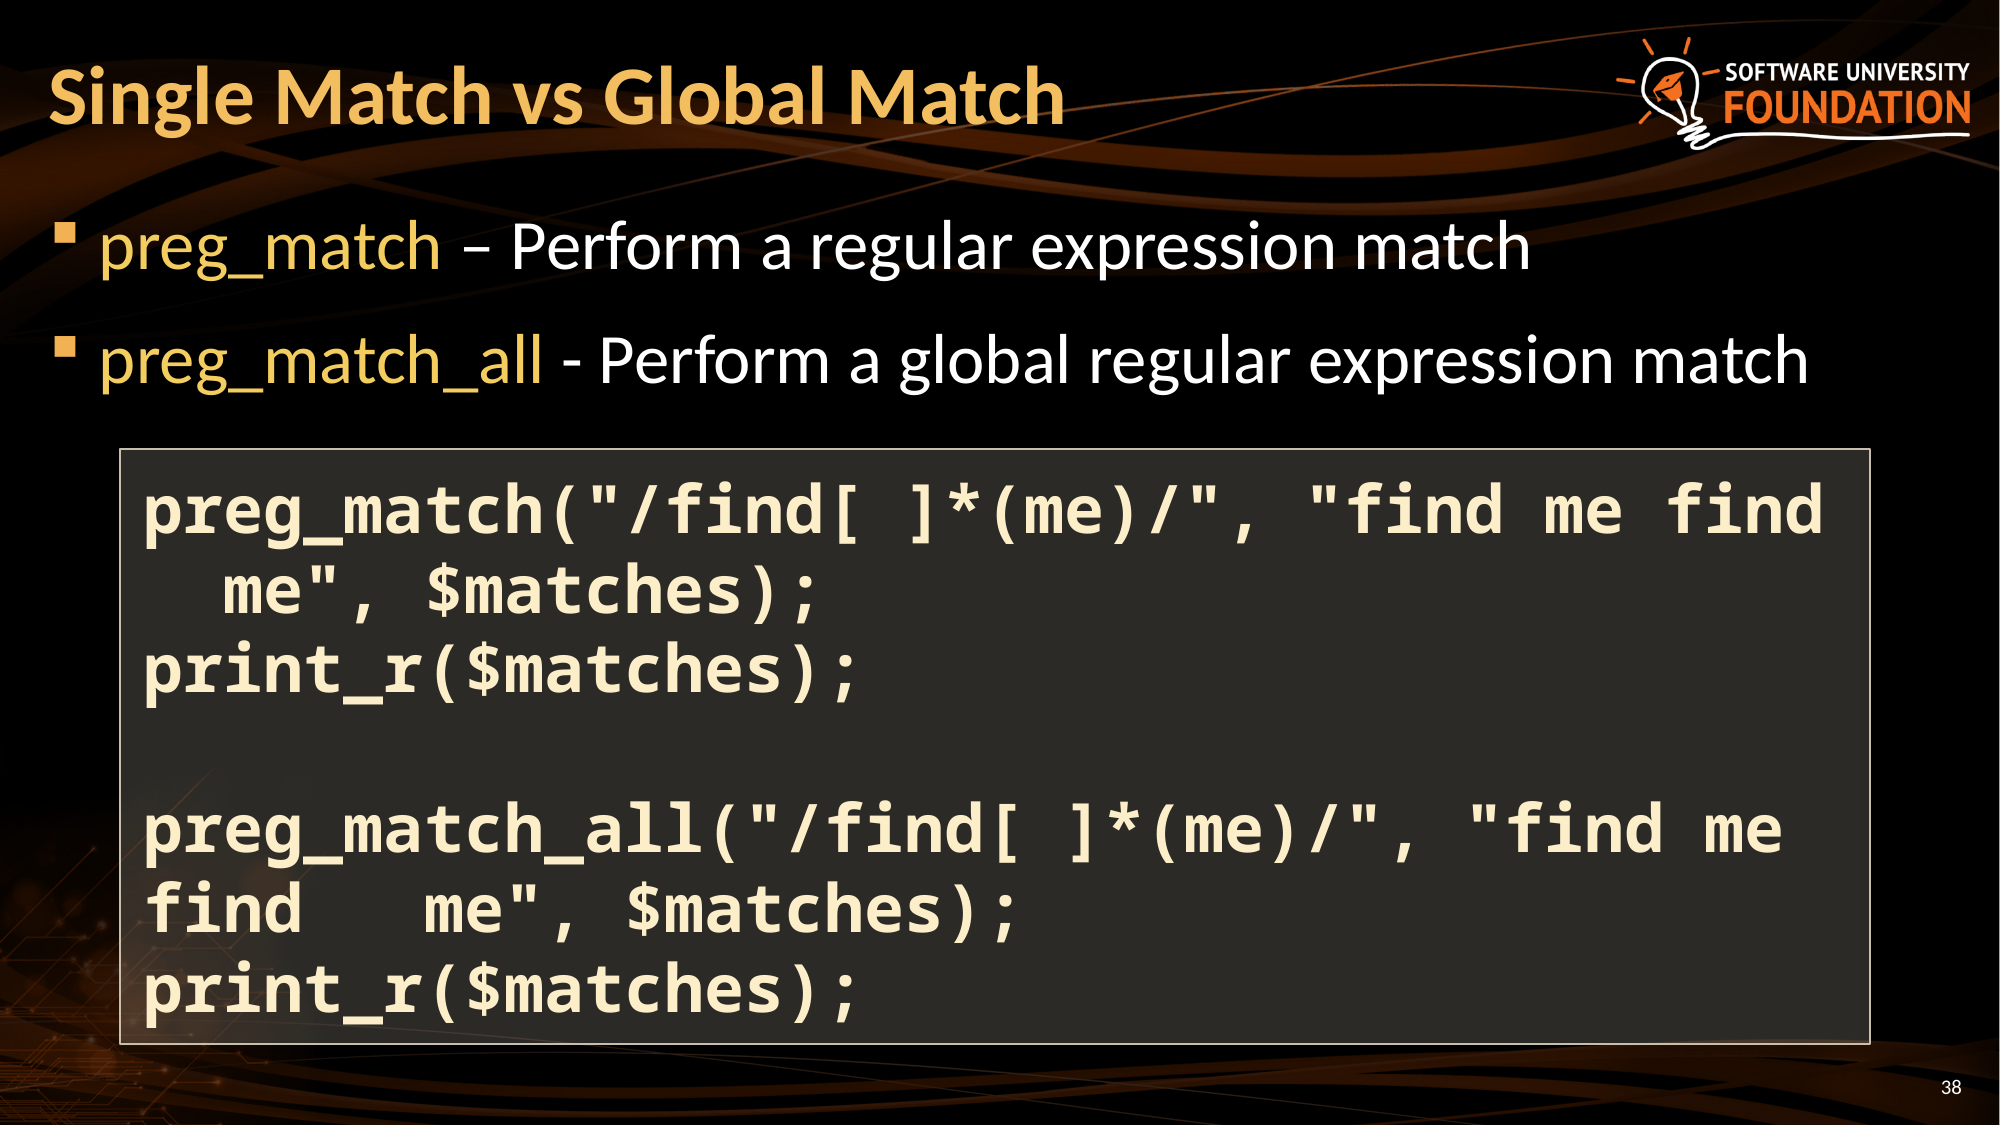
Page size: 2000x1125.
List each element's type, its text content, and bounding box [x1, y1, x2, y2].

picture [0, 0, 2000, 1125]
text_box preg_match("/find[ ]*(me)/", "find me find me", $matches); print_r($matches); preg_match_all("/find[ ]*(me)/", "find me find me", $matches); print_r($matches); [120, 448, 1871, 1044]
title Single Match vs Global Match [30, 6, 1602, 189]
list preg_match – Perform a regular expression match preg_match_all - Perform a global regular expression match [31, 188, 1968, 1103]
